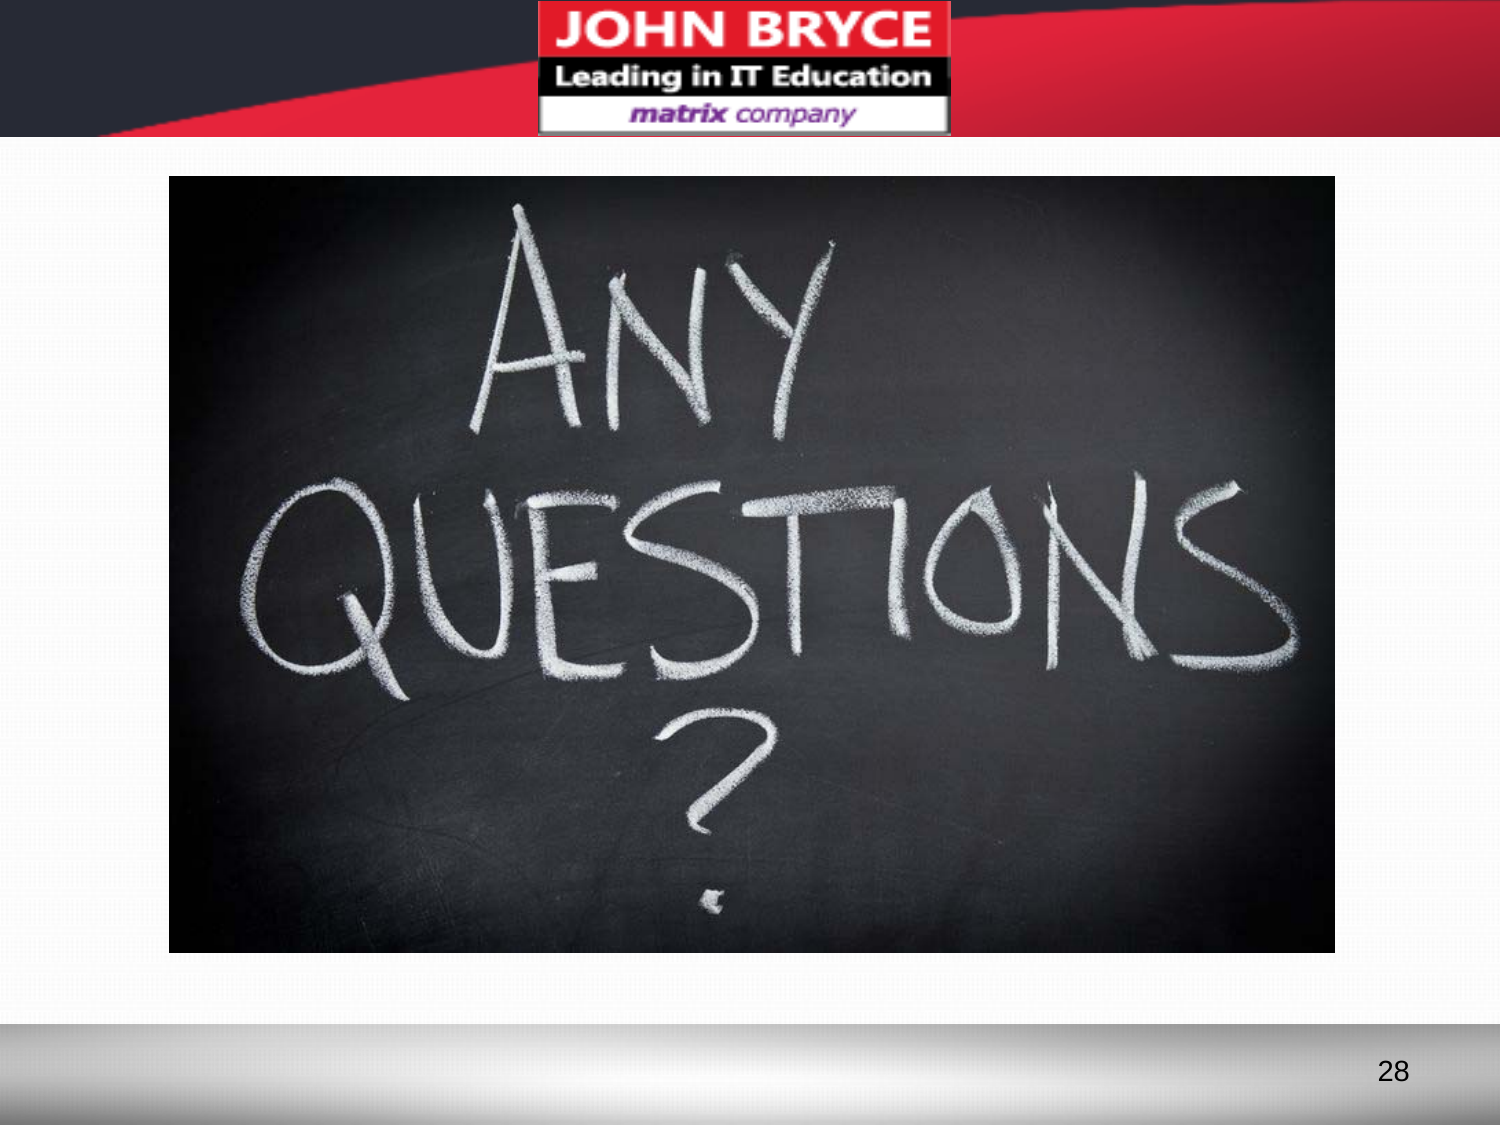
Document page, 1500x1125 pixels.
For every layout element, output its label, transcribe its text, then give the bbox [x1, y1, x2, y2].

slide_number 28 [1359, 1039, 1426, 1104]
picture [0, 0, 1500, 1125]
